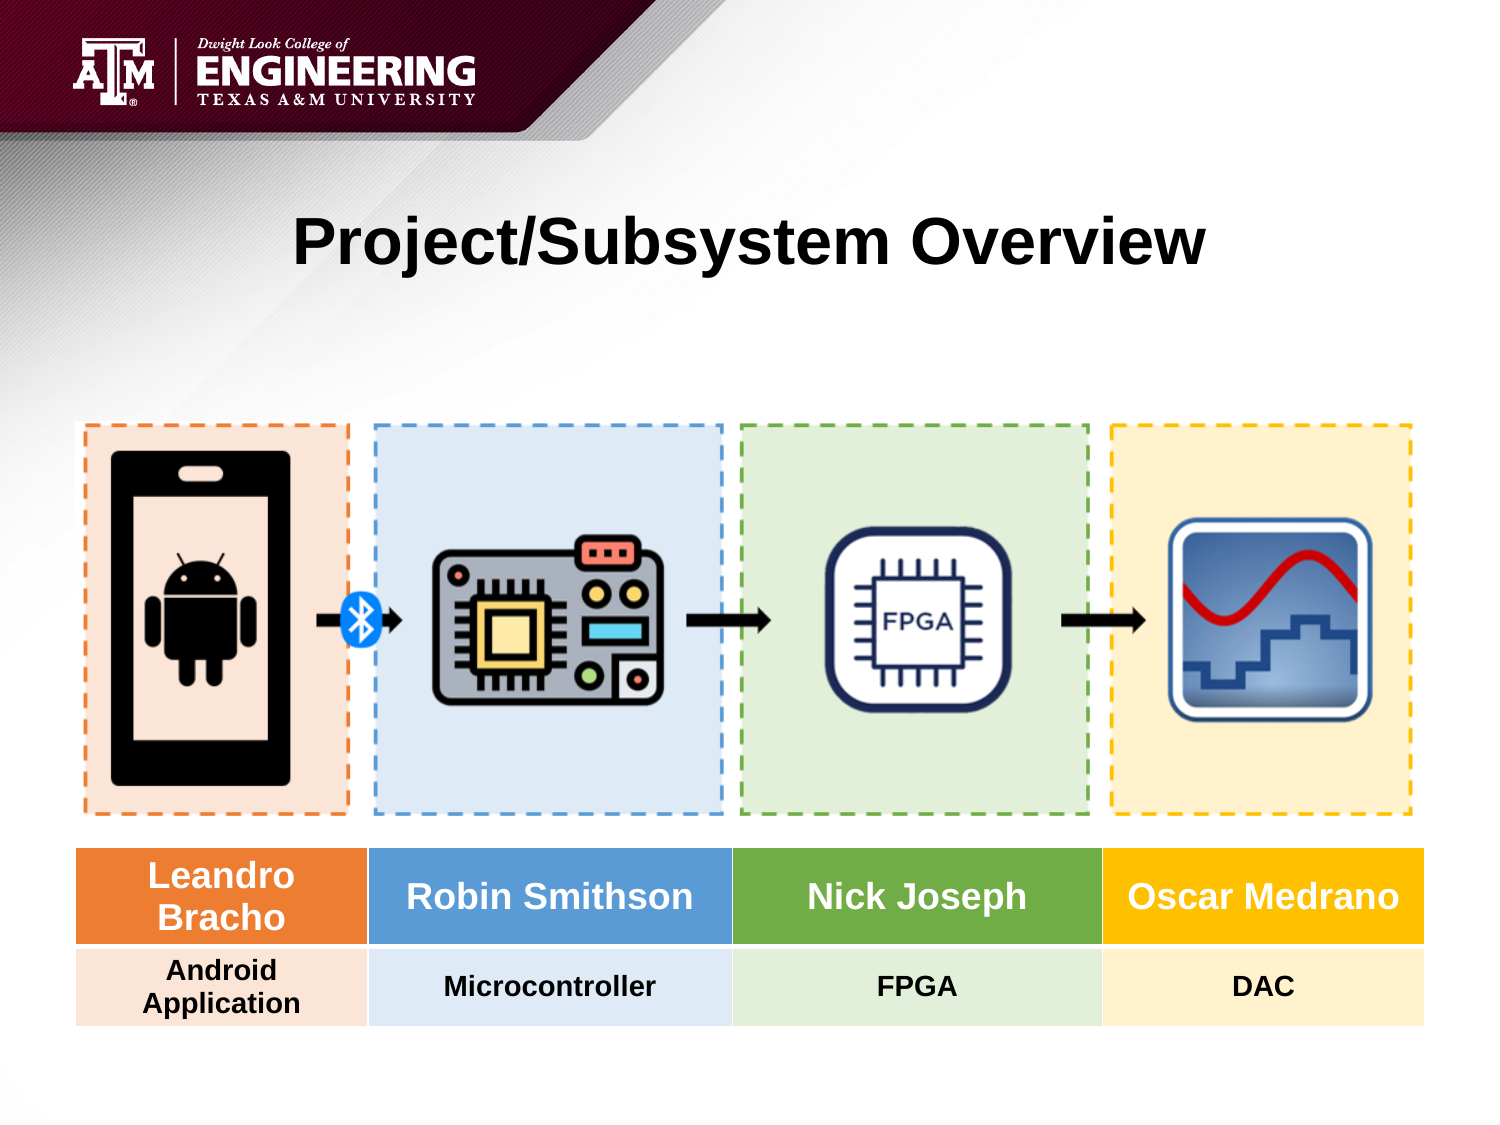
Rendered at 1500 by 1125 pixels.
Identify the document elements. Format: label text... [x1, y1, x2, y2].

table_cell Android Application [76, 949, 367, 1026]
table_header Nick Joseph [733, 848, 1102, 944]
table_cell DAC [1103, 949, 1424, 1026]
table_header Oscar Medrano [1103, 848, 1424, 944]
table_cell FPGA [733, 949, 1102, 1026]
table_header Robin Smithson [369, 848, 732, 944]
table_header Leandro Bracho [76, 848, 367, 944]
title Project/Subsystem Overview [75, 172, 1425, 304]
picture [0, 0, 1500, 1125]
table_cell Microcontroller [369, 949, 732, 1026]
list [74, 421, 1426, 822]
